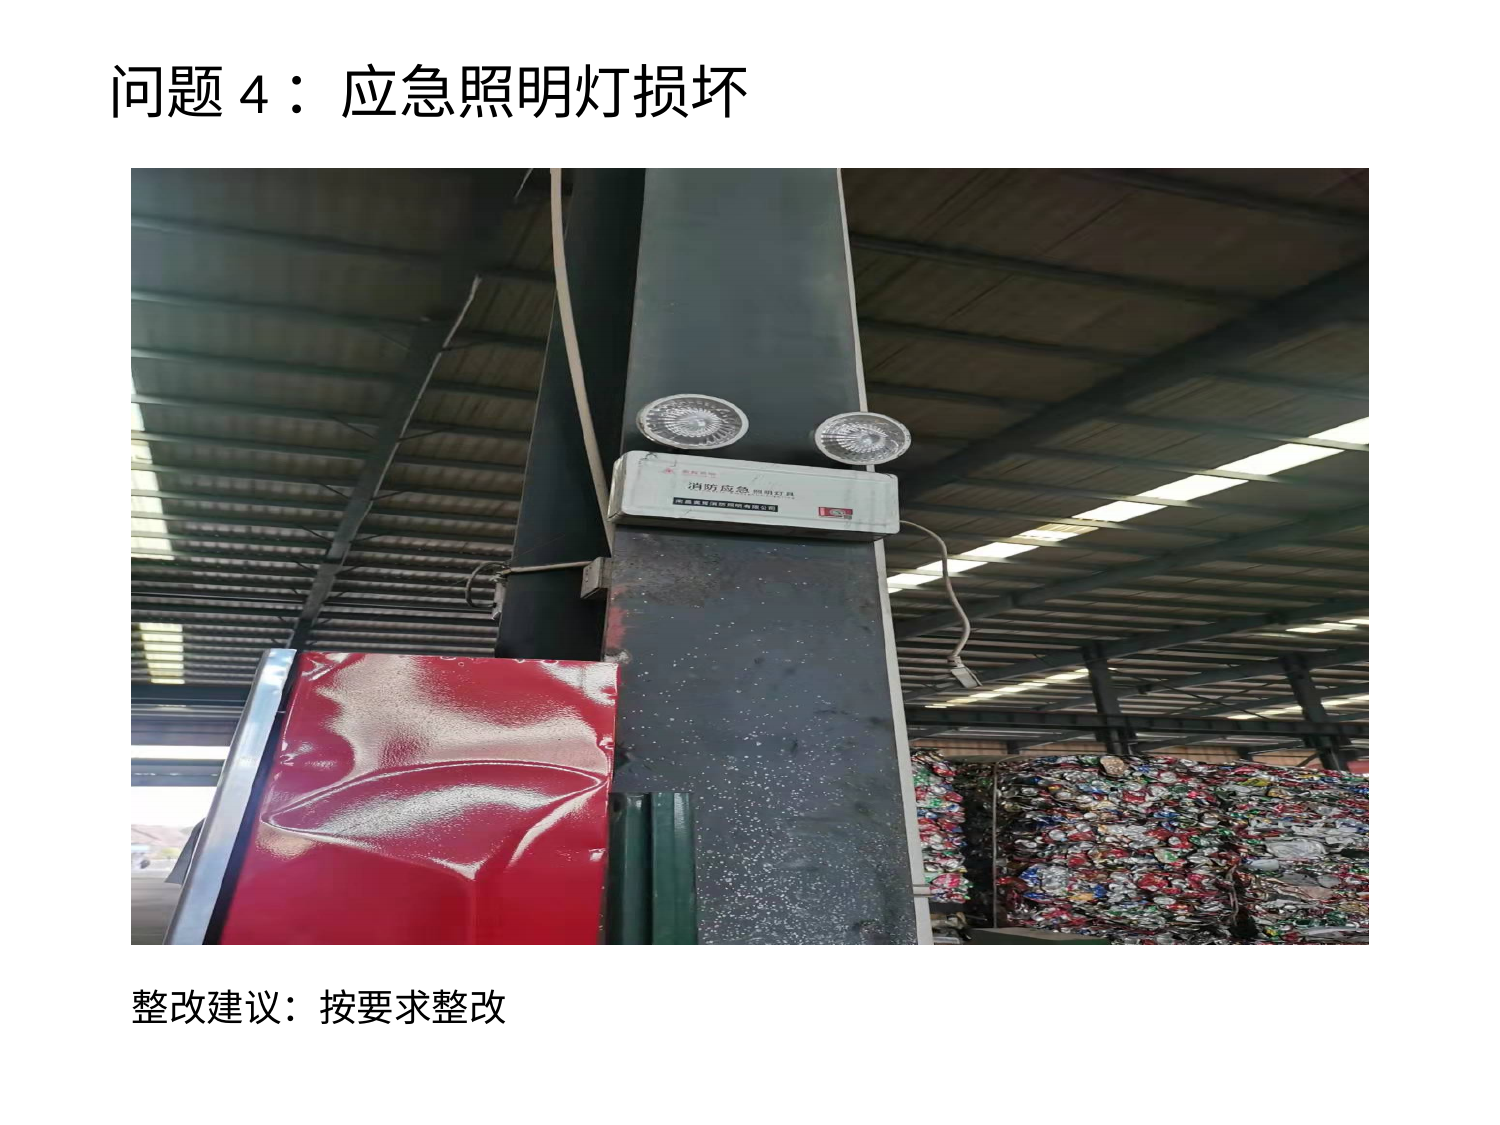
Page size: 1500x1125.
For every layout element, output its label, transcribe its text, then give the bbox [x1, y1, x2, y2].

title 问题4：应急照明灯损坏 [93, 46, 1444, 133]
picture [131, 167, 1369, 945]
text_box 整改建议：按要求整改 [116, 976, 1421, 1037]
